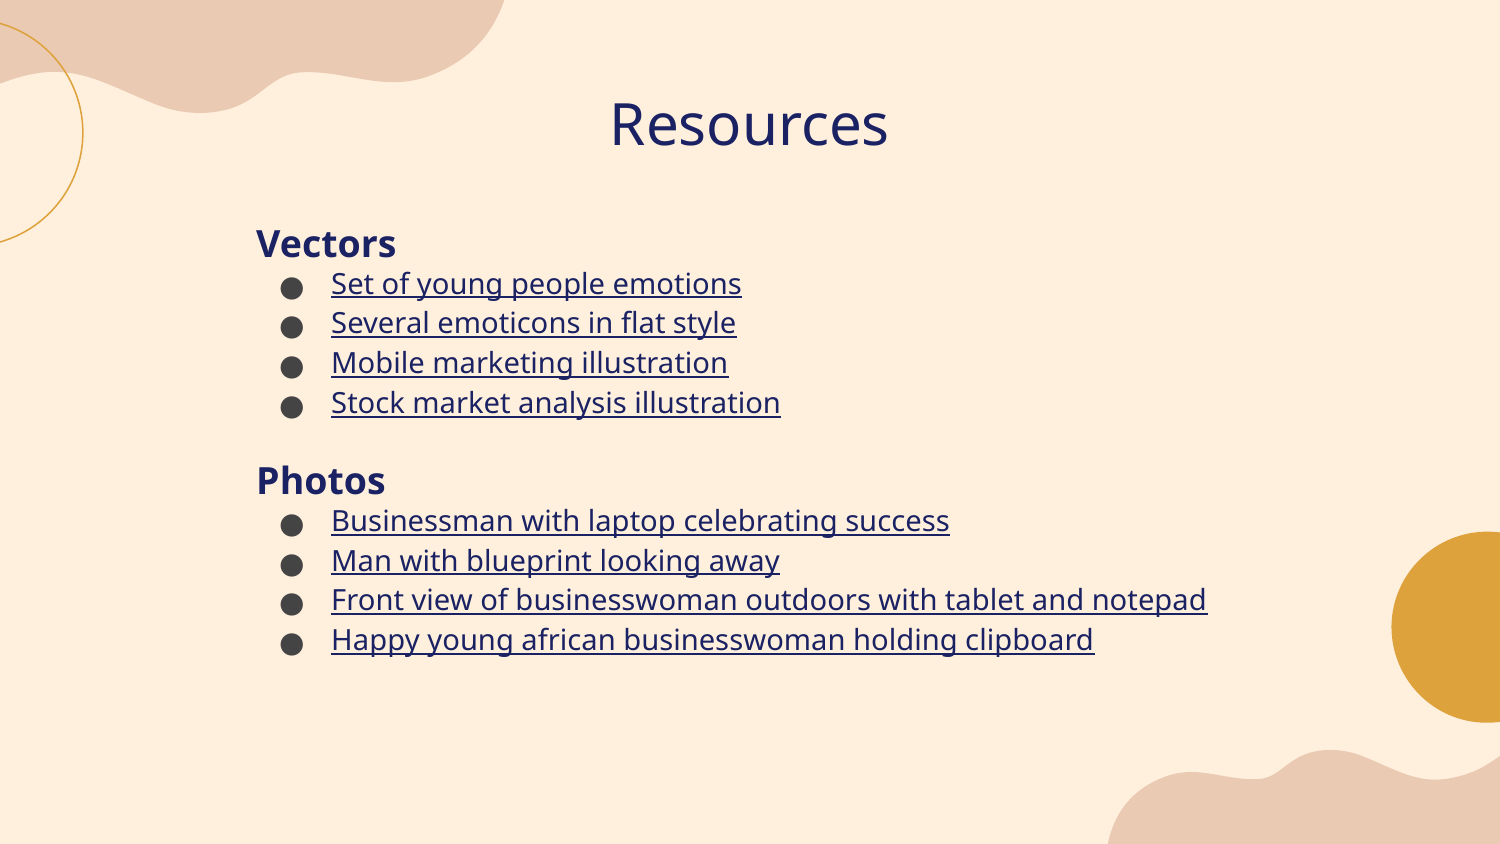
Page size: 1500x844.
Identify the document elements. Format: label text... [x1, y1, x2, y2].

title Resources [116, 75, 1383, 170]
list Vectors Set of young people emotions Several emoticons in flat style Mobile marketing illustration Stock market analysis illustration Photos Businessman with laptop celebrating success Man with blueprint looking away Front view of businesswoman outdoors with tablet and notepad Happy young african businesswoman holding clipboard [241, 250, 1259, 631]
